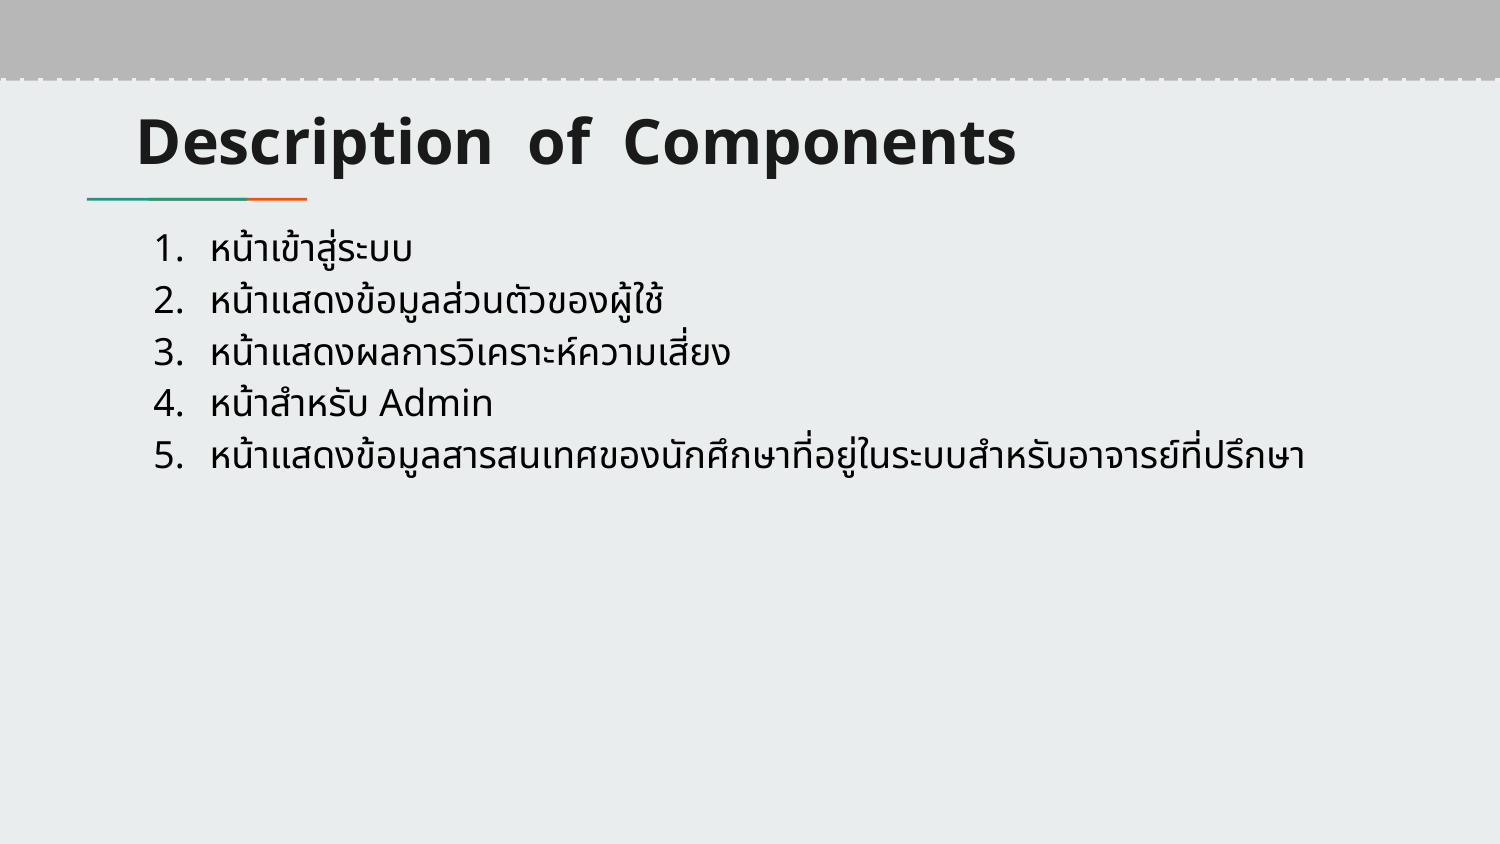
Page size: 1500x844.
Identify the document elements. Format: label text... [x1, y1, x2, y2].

title Description of Components [120, 86, 1382, 202]
text_box [0, 0, 1500, 81]
text_box หน้าเข้าสู่ระบบ หน้าแสดงข้อมูลส่วนตัวของผู้ใช้ หน้าแสดงผลการวิเคราะห์ความเสี่ยง หน้าสำหรับ Admin หน้าแสดงข้อมูลสารสนเทศของนักศึกษาที่อยู่ในระบบสำหรับอาจารย์ที่ปรึกษา [119, 202, 1435, 688]
